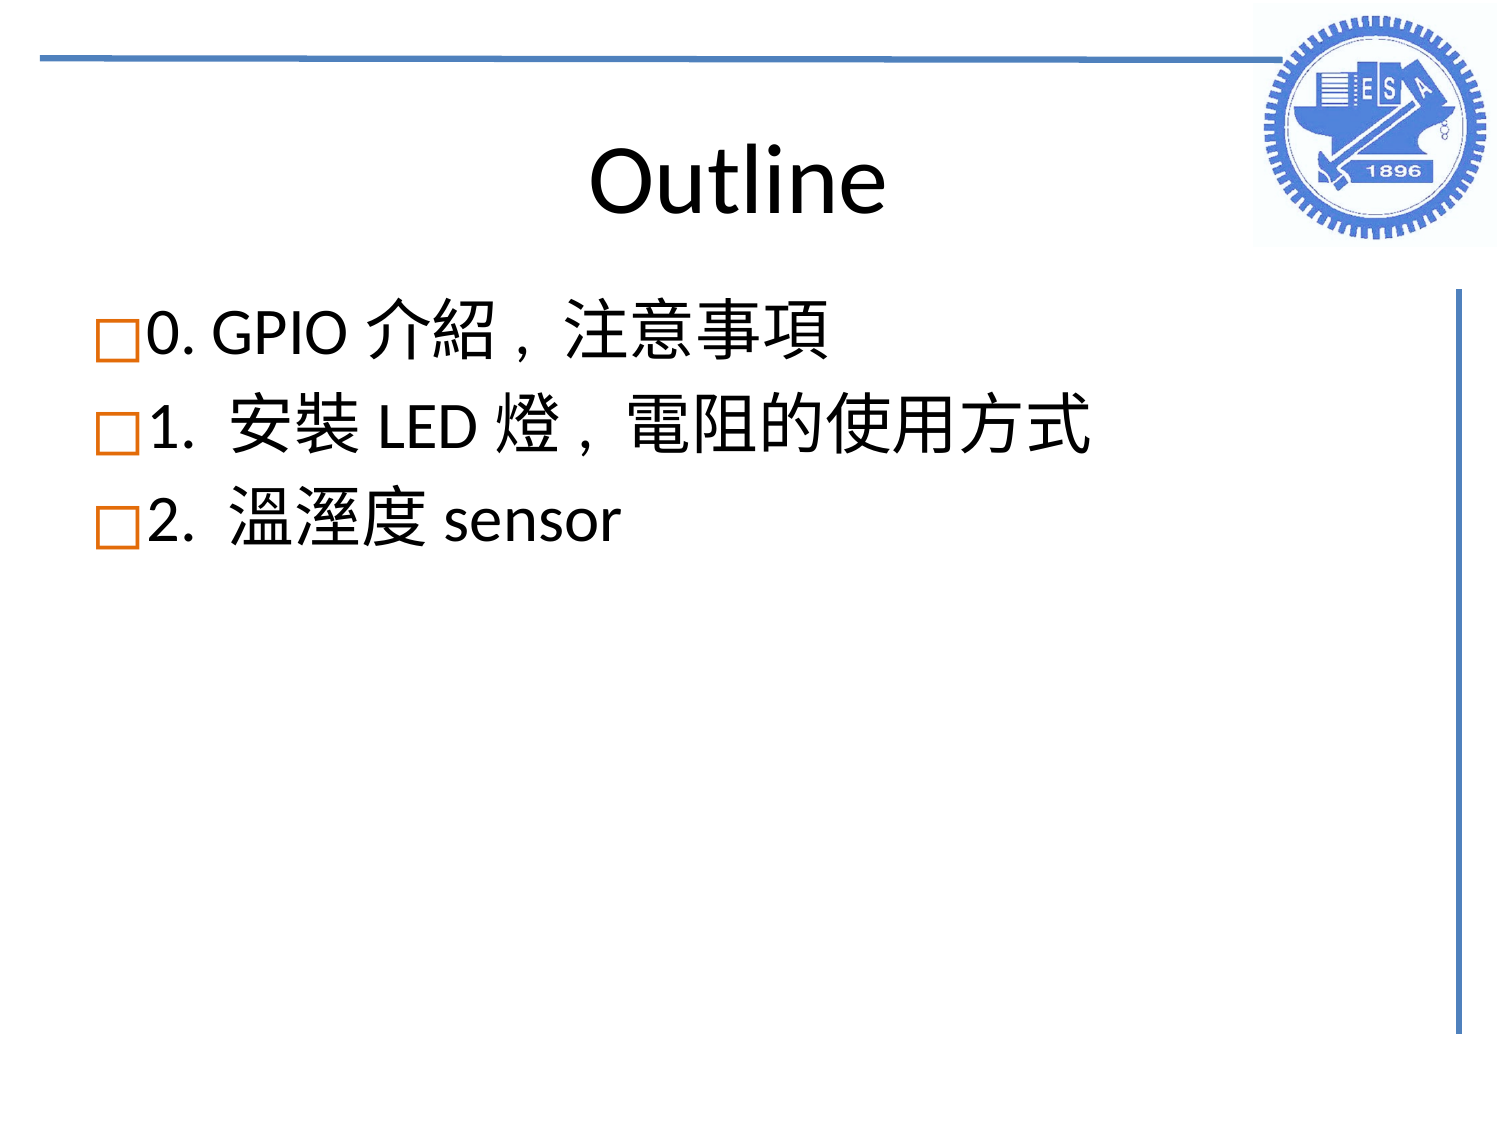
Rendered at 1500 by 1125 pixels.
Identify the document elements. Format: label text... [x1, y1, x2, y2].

title Outline [75, 79, 1425, 268]
picture [1253, 3, 1497, 247]
list 0. GPIO介紹, 注意事項 1. 安裝LED燈, 電阻的使用方式 2. 溫溼度sensor [75, 280, 1425, 1024]
